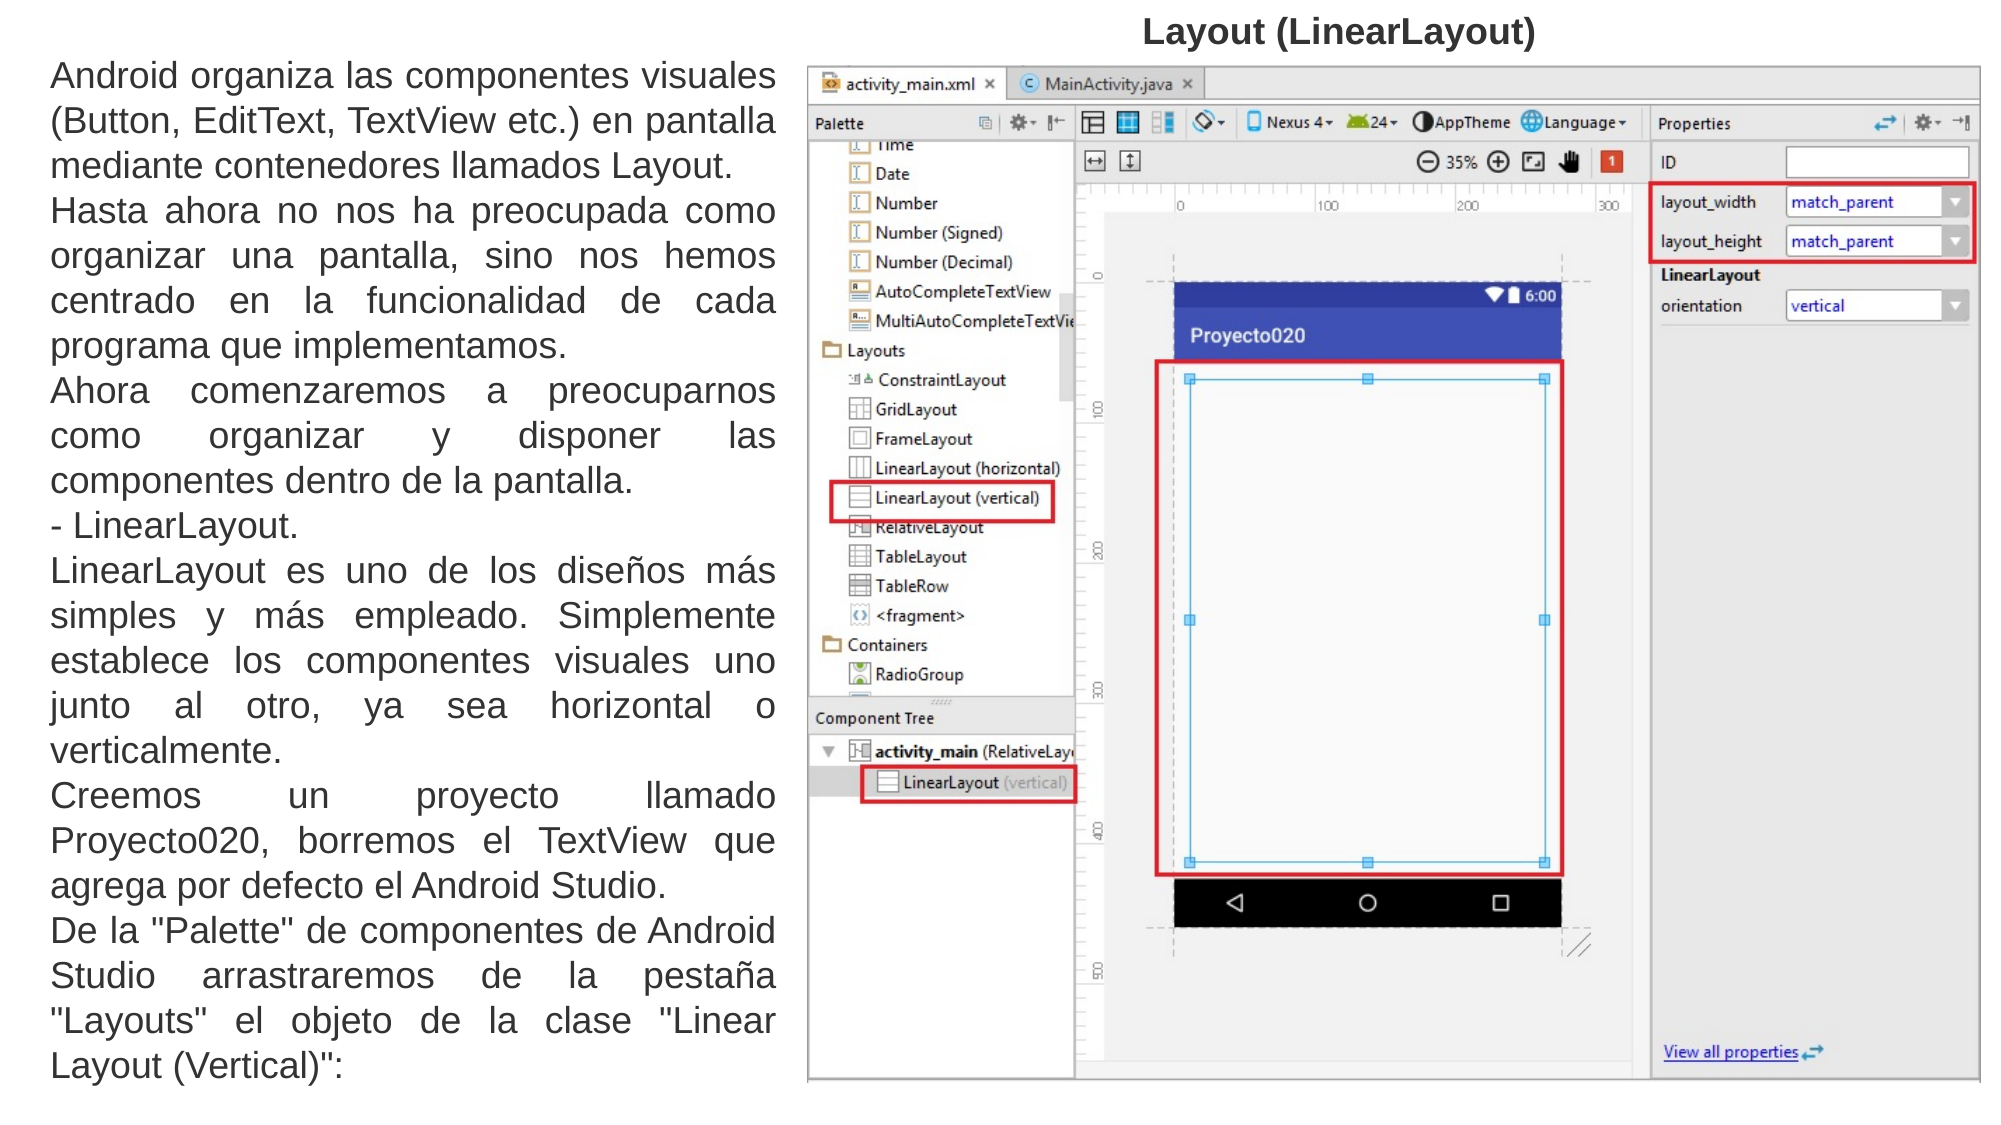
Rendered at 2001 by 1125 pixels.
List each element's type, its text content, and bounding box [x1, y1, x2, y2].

text_box Android organiza las componentes visuales (Button, EditText, TextView etc.) en pantalla mediante contenedores llamados Layout. Hasta ahora no nos ha preocupada como organizar una pantalla, sino nos hemos centrado en la funcionalidad de cada programa que implementamos. Ahora comenzaremos a preocuparnos como organizar y disponer las componentes dentro de la pantalla. - LinearLayout. LinearLayout es uno de los diseños más simples y más empleado. Simplemente establece los componentes visuales uno junto al otro, ya sea horizontal o verticalmente. Creemos un proyecto llamado Proyecto020, borremos el TextView que agrega por defecto el Android Studio. De la "Palette" de componentes de Android Studio arrastraremos de la pestaña "Layouts" el objeto de la clase "Linear Layout (Vertical)": [35, 43, 792, 1094]
picture [807, 65, 1981, 1083]
text_box Layout (LinearLayout) [1127, 0, 1552, 60]
